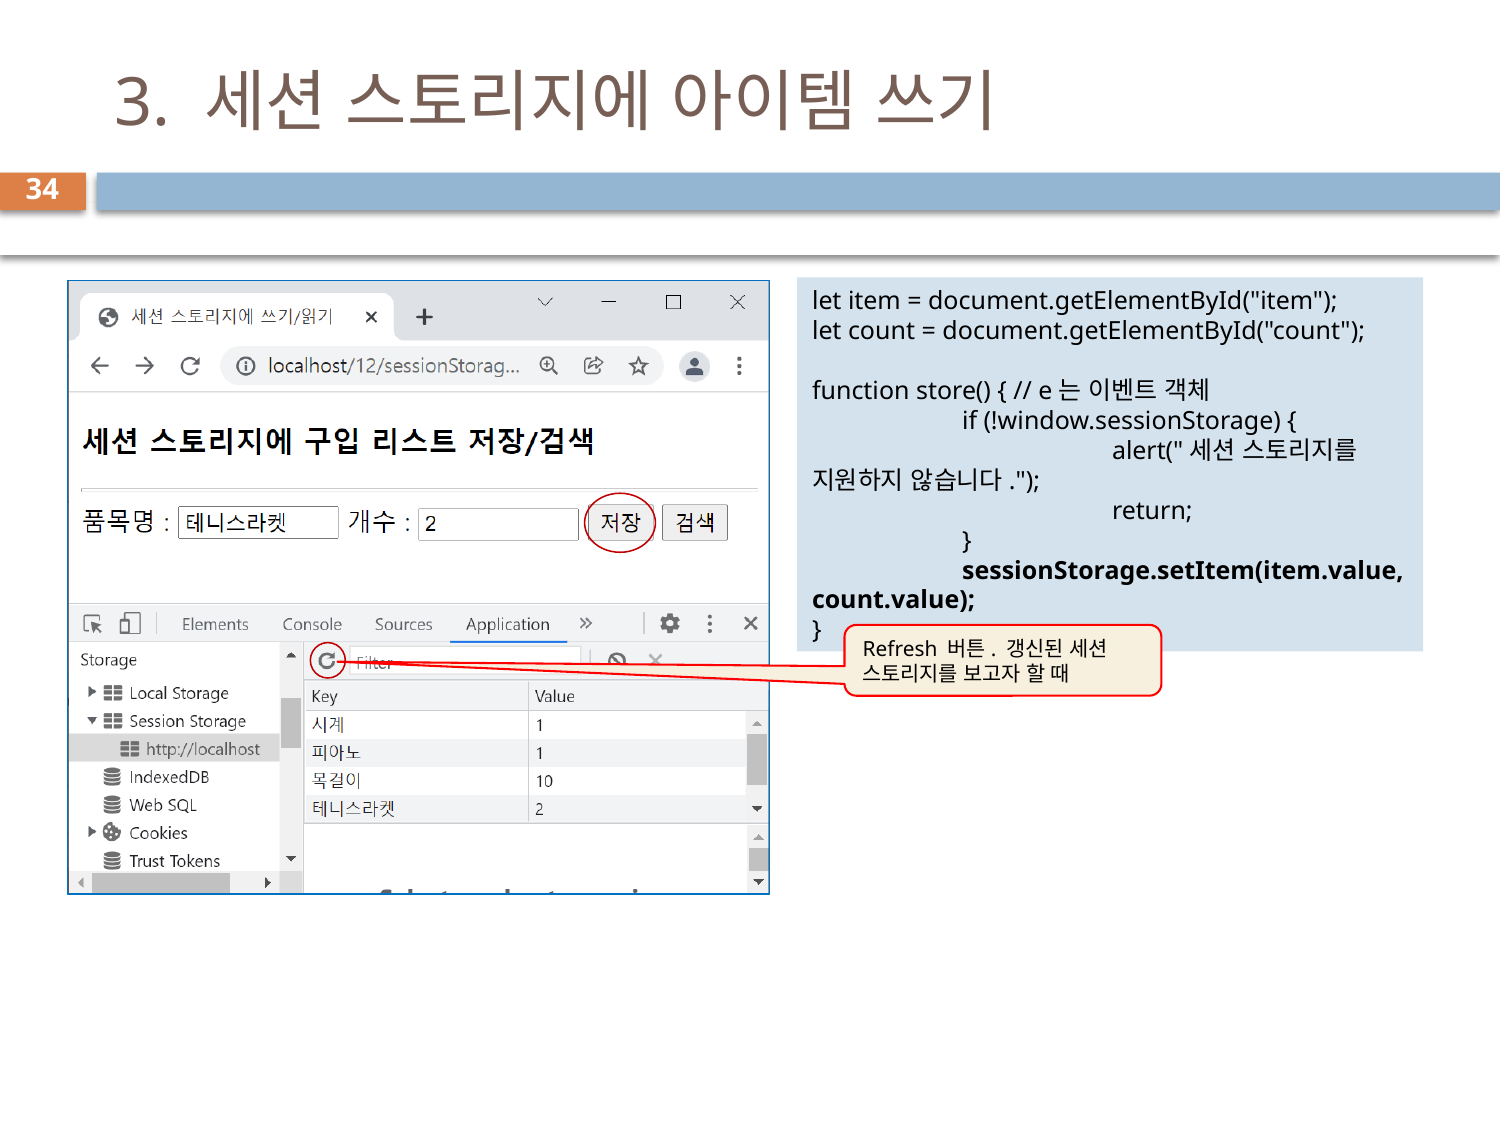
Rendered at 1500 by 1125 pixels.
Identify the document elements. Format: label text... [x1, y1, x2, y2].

text_box Refresh 버튼. 갱신된 세션 스토리지를 보고자 할 때 [773, 623, 1164, 698]
title 3. 세션 스토리지에 아이템 쓰기 [99, 37, 1438, 161]
picture [68, 280, 770, 894]
slide_number 34 [0, 170, 87, 211]
text_box let item = document.getElementById("item"); let count = document.getElementById("count"); function store() { // e는 이벤트 객체 if (!window.sessionStorage) { alert("세션 스토리지를 지원하지 않습니다."); return; } sessionStorage.setItem(item.value, count.value); } [797, 277, 1424, 652]
